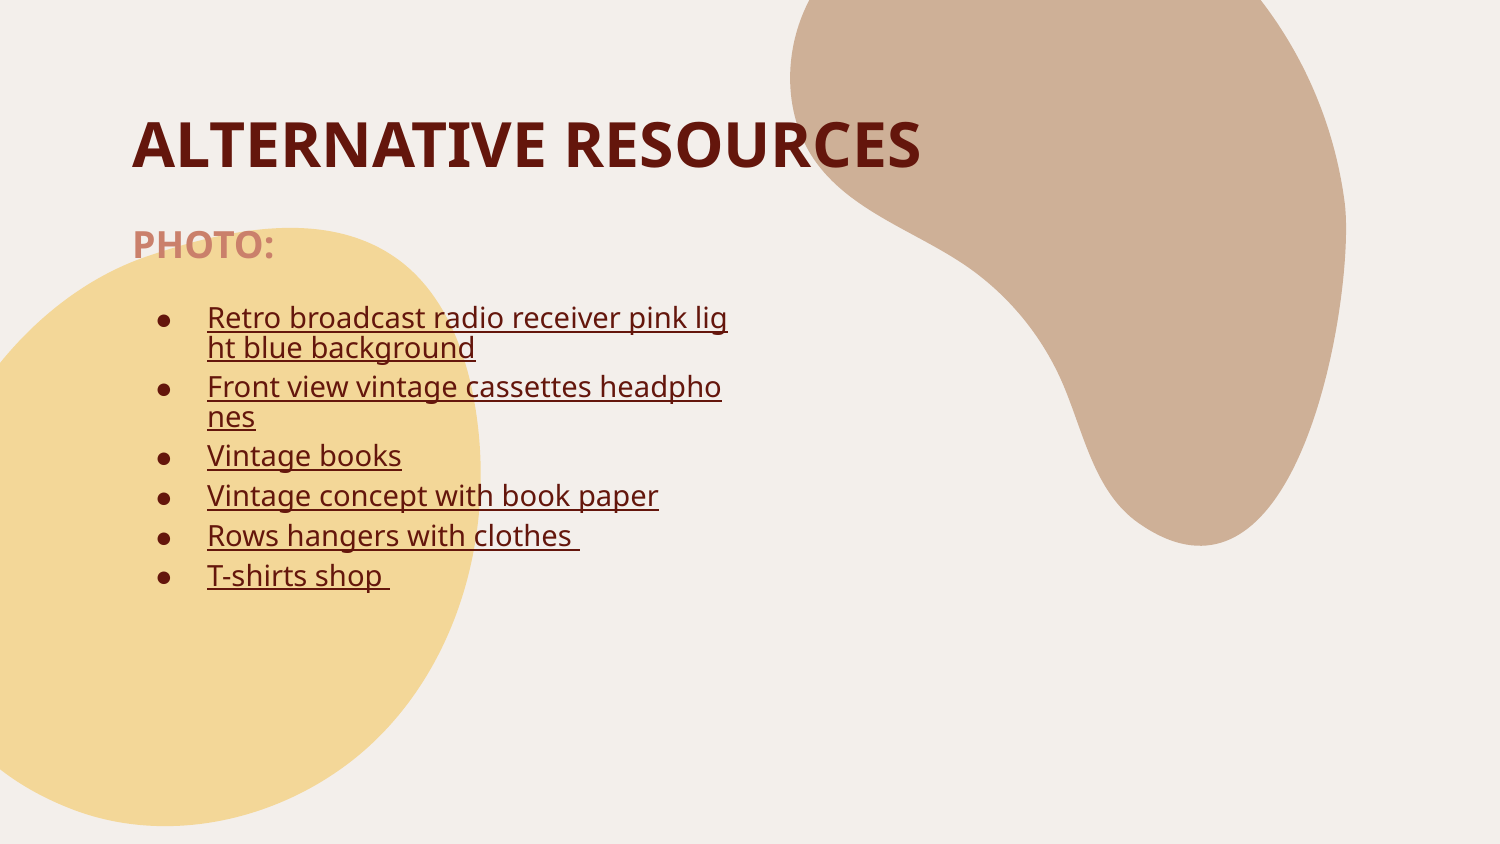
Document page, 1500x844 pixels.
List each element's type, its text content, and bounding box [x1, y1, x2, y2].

title ALTERNATIVE RESOURCES [116, 89, 1383, 192]
subtitle PHOTO: Retro broadcast radio receiver pink light blue background Front view vintage cassettes headphones Vintage books Vintage concept with book paper Rows hangers with clothes T-shirts shop [116, 206, 750, 755]
